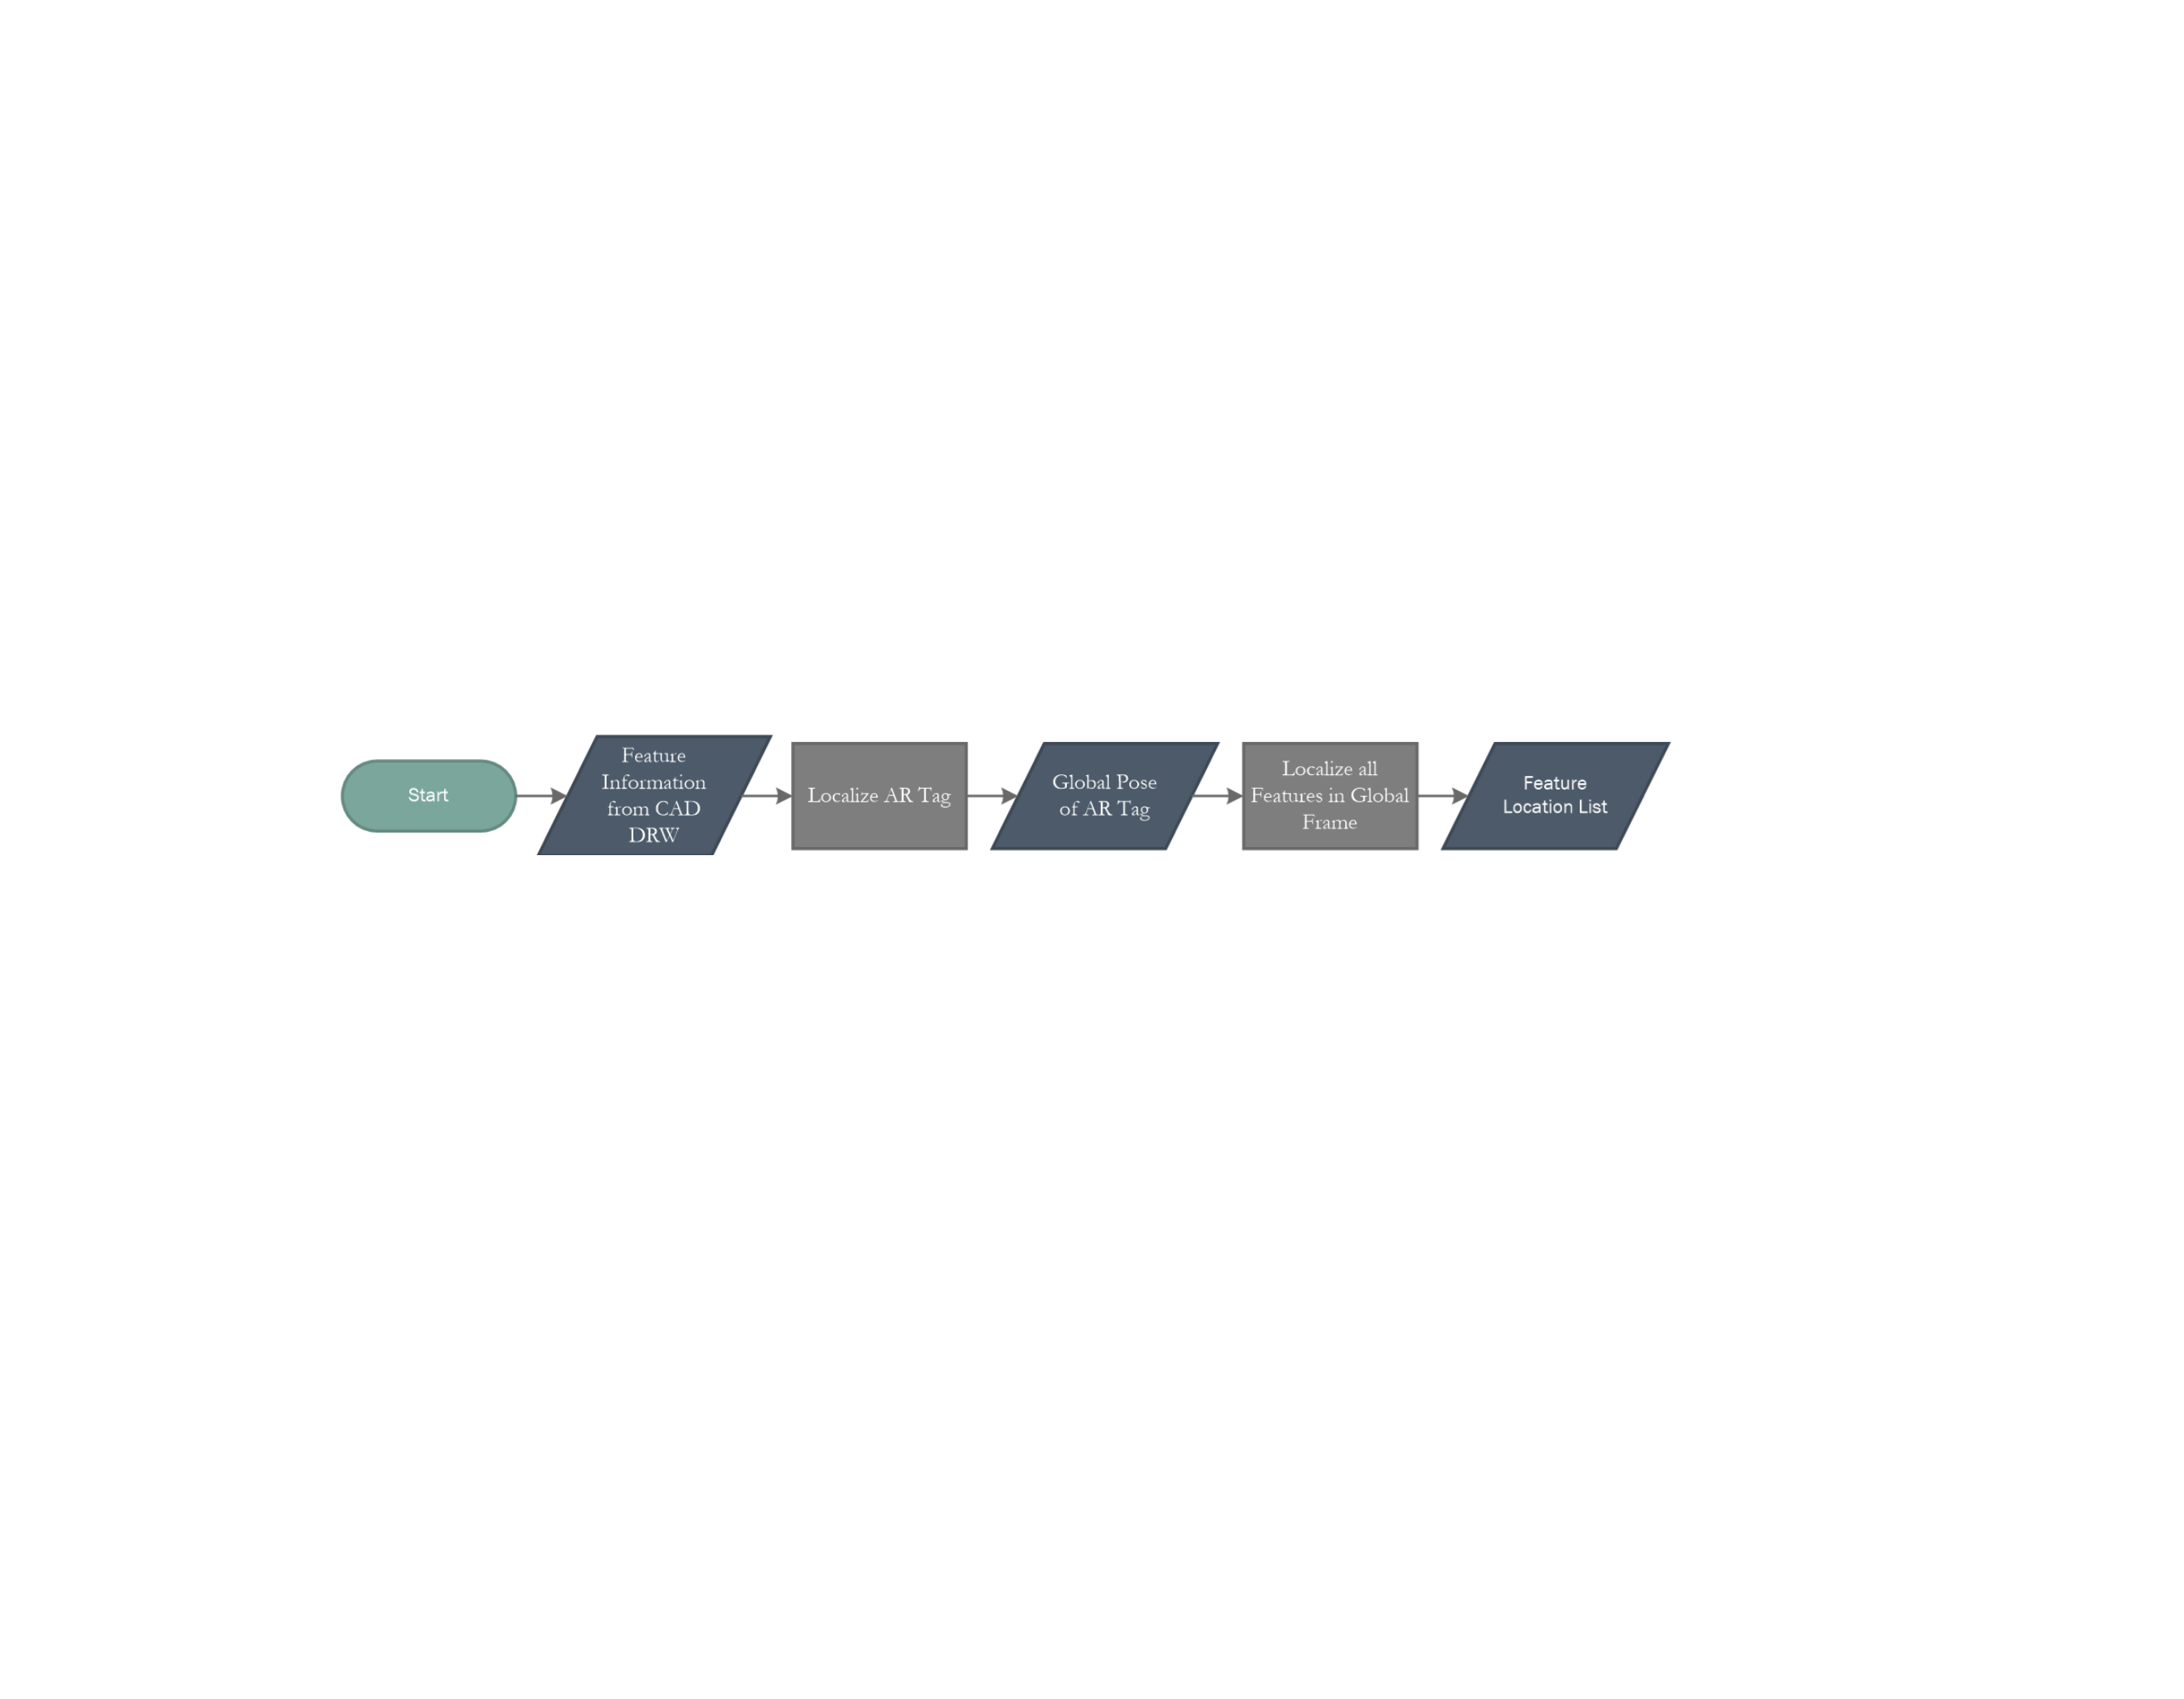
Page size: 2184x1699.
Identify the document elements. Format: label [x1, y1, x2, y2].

picture [339, 725, 1674, 855]
